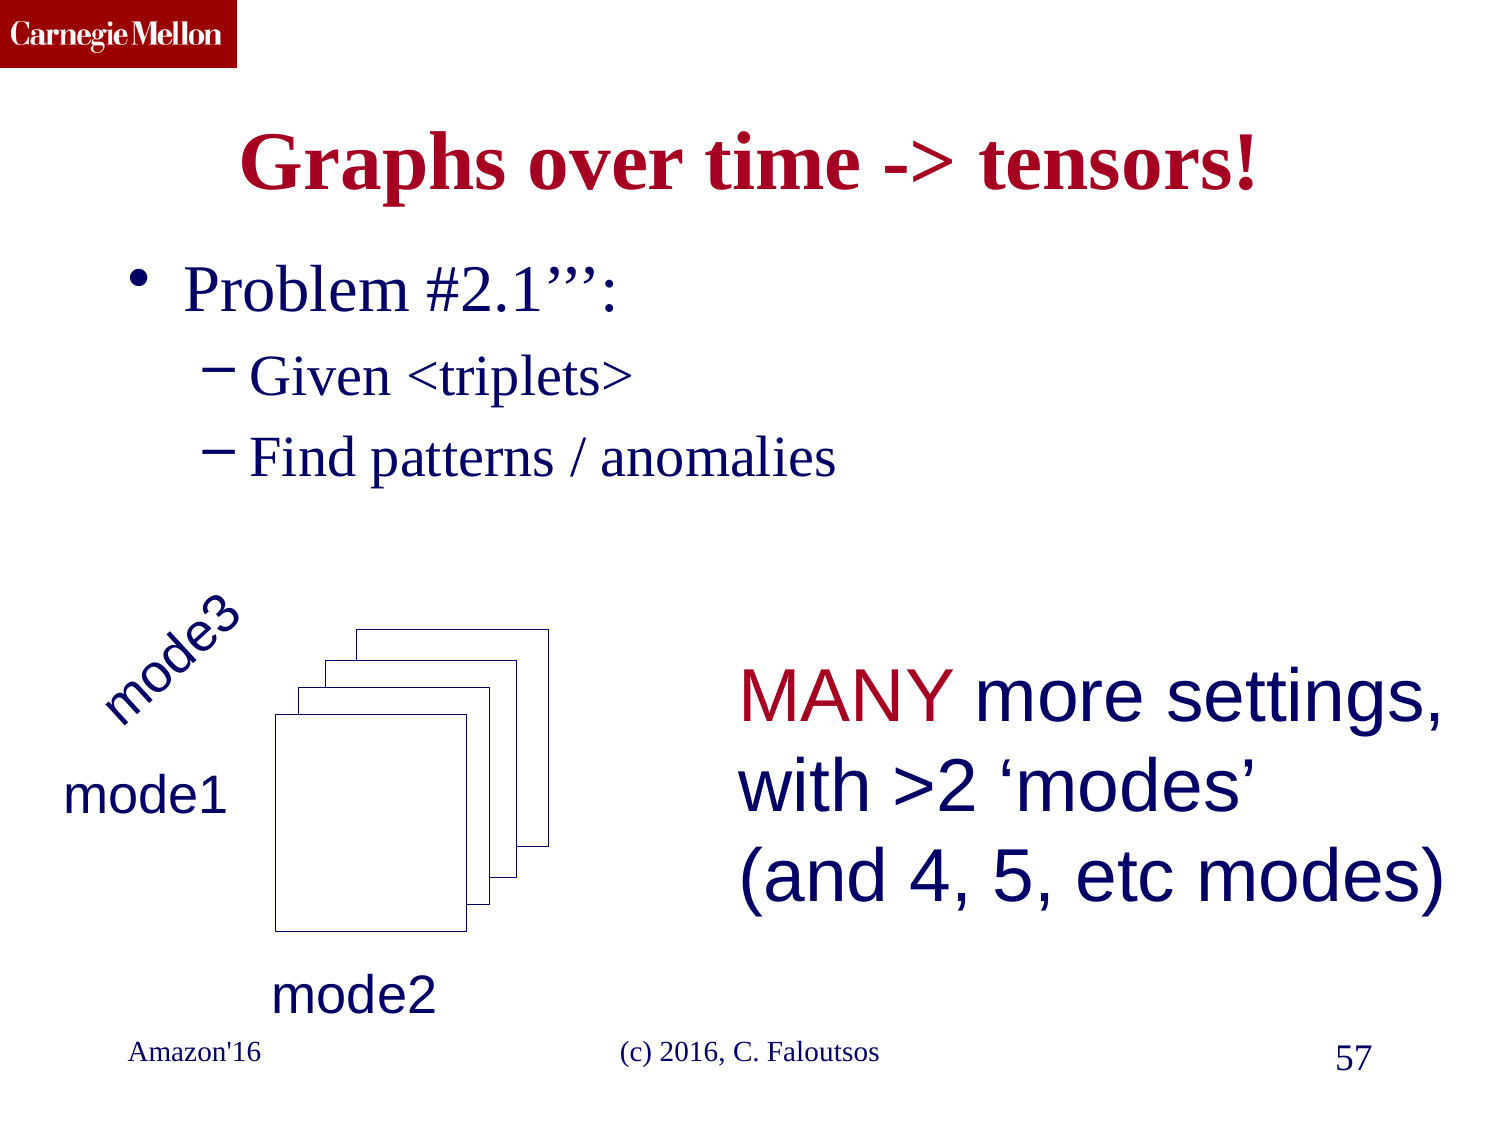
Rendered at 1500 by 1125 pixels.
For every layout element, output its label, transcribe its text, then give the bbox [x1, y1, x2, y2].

text_box mode3 [69, 561, 268, 753]
footer (c) 2016, C. Faloutsos [512, 1024, 988, 1101]
text_box [274, 714, 467, 932]
text_box MANY more settings, with >2 ‘modes’ (and 4, 5, etc modes) [723, 638, 1463, 924]
text_box [297, 687, 490, 905]
list Problem #2.1’’’: Given <triplets> Find patterns / anomalies [112, 237, 1388, 1001]
picture [0, 0, 237, 68]
text_box mode1 [48, 752, 245, 832]
text_box [356, 629, 548, 846]
title Graphs over time -> tensors! [112, 99, 1388, 213]
text_box [324, 660, 517, 878]
slide_number 57 [1074, 1024, 1388, 1101]
slide_number Amazon'16 [112, 1024, 426, 1101]
text_box mode2 [256, 952, 453, 1032]
